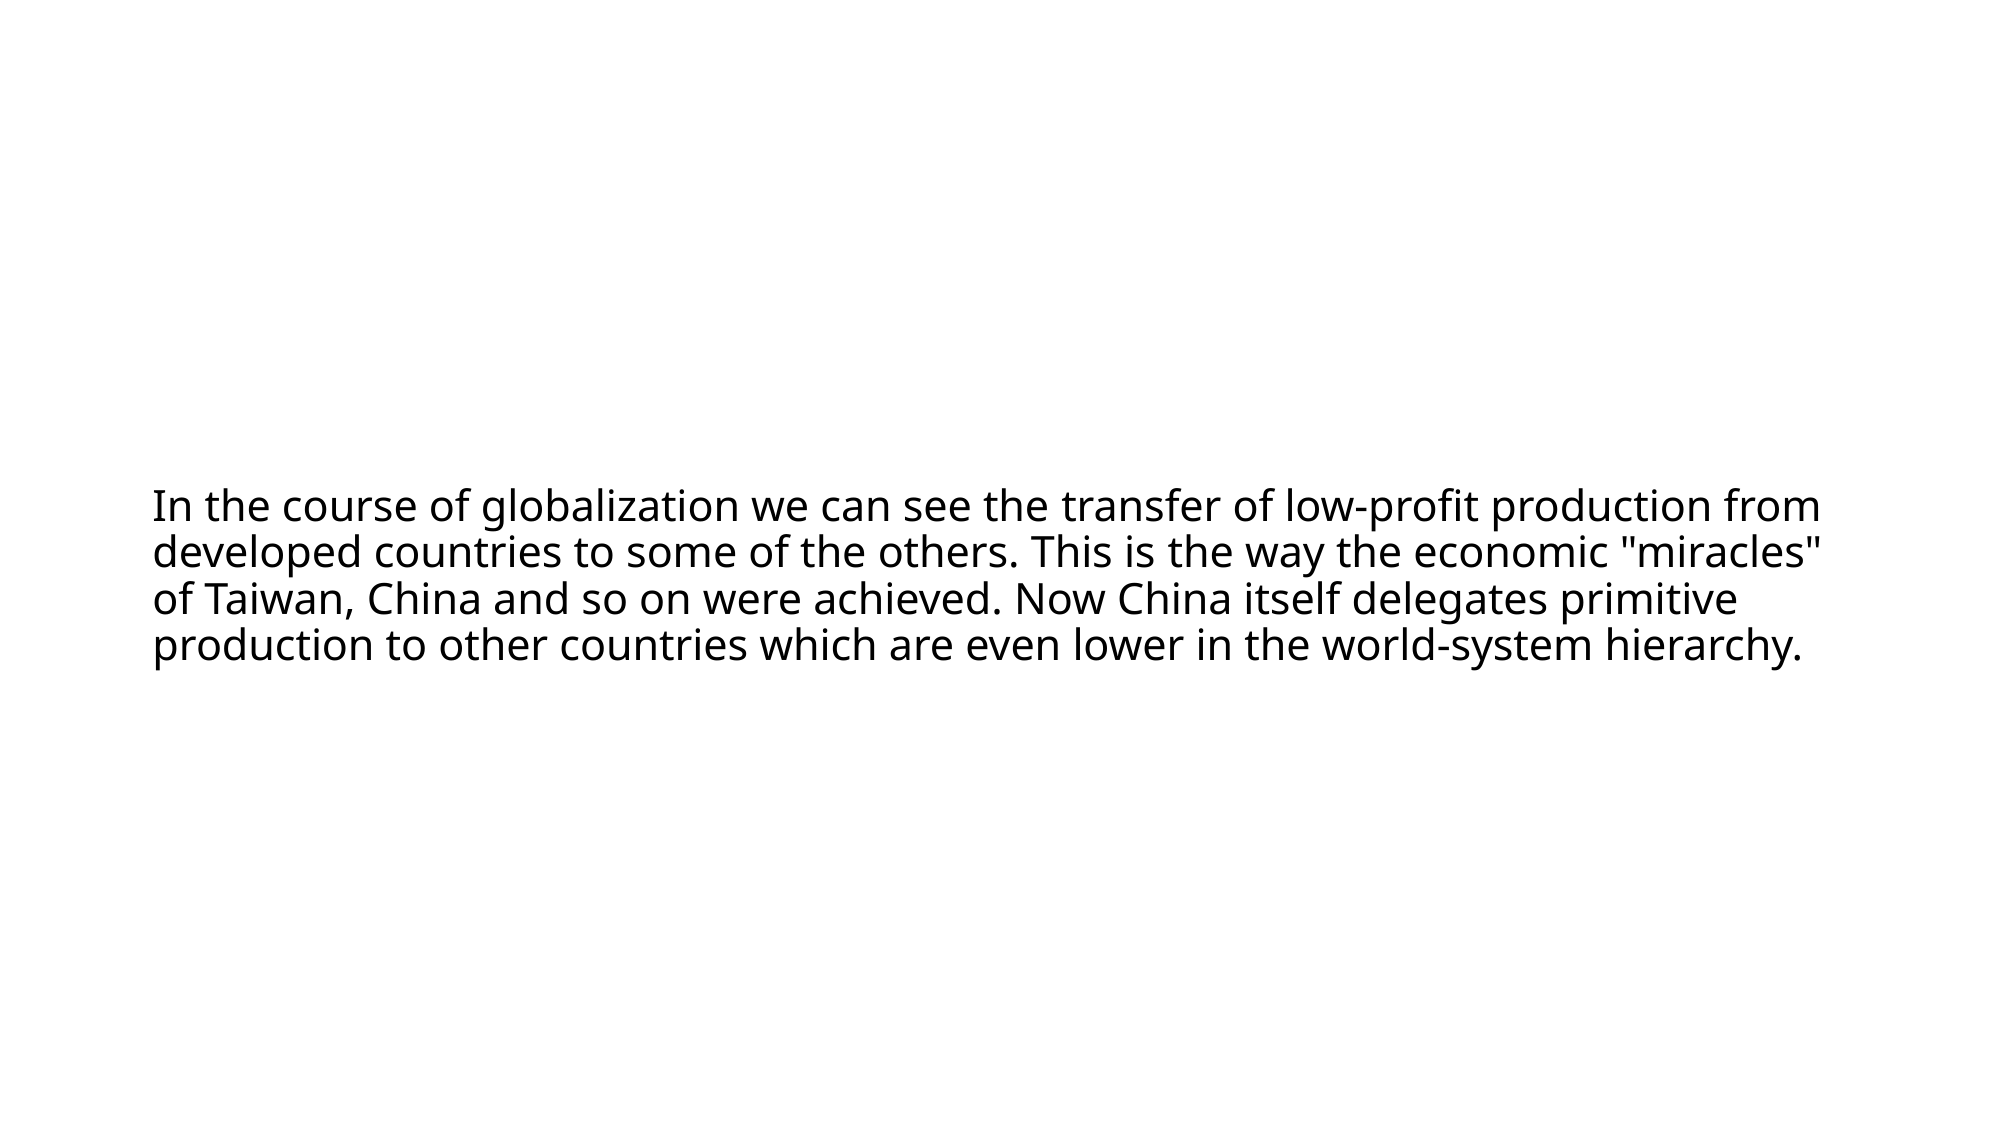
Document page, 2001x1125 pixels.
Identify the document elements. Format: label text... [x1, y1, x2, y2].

title In the course of globalization we can see the transfer of low-profit production from developed countries to some of the others. This is the way the economic "miracles" of Taiwan, China and so on were achieved. Now China itself delegates primitive production to other countries which are even lower in the world-system hierarchy. [137, 468, 1863, 686]
